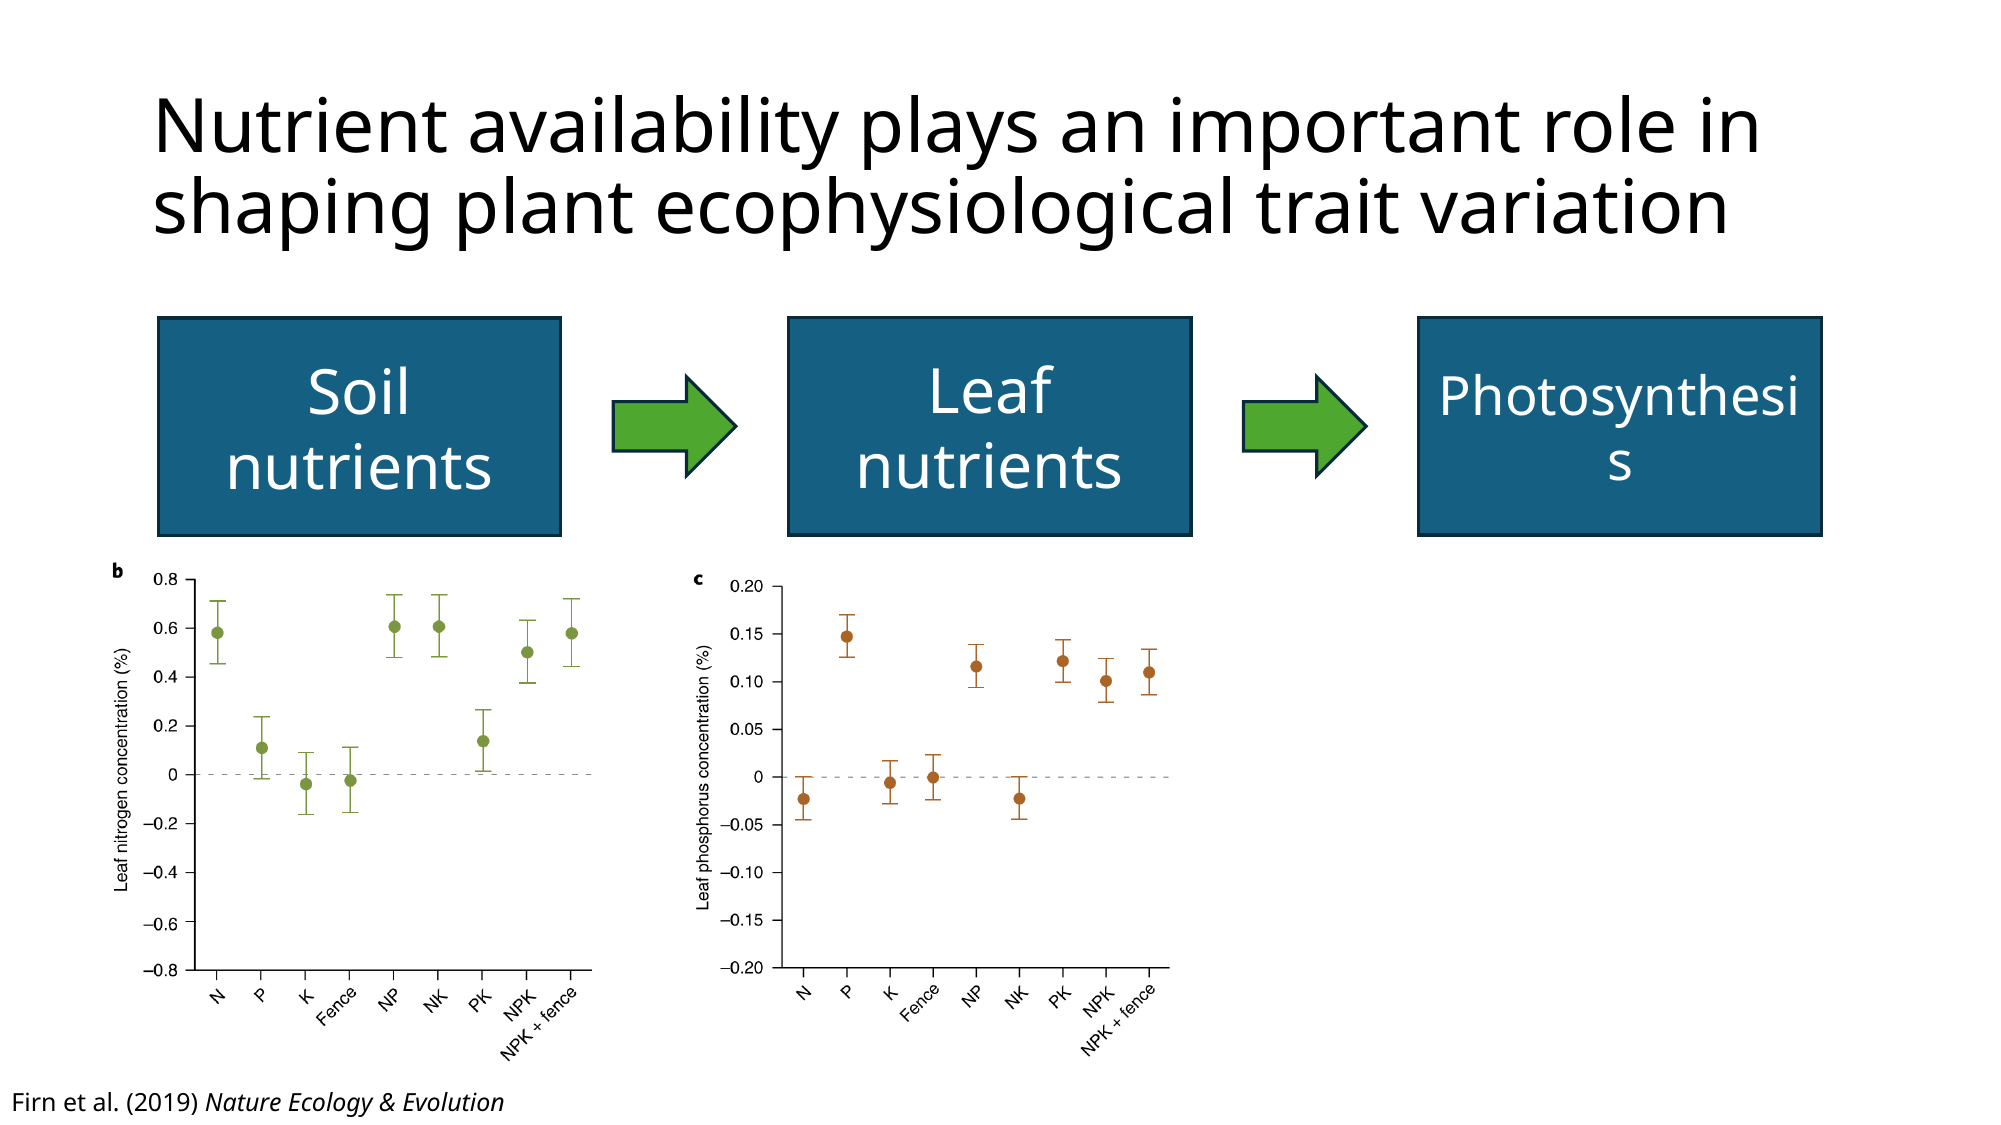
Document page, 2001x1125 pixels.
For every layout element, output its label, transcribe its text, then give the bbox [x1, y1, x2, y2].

text_box Leaf nutrients [787, 316, 1193, 537]
picture [659, 561, 1209, 1066]
text_box Photosynthesis [1417, 316, 1823, 537]
text_box Firn et al. (2019) Nature Ecology & Evolution [0, 1078, 521, 1124]
text_box [1241, 373, 1369, 480]
text_box Soil nutrients [157, 316, 562, 537]
text_box [611, 373, 739, 480]
title Nutrient availability plays an important role in shaping plant ecophysiological trait variation [137, 59, 1863, 278]
picture [84, 548, 635, 1066]
